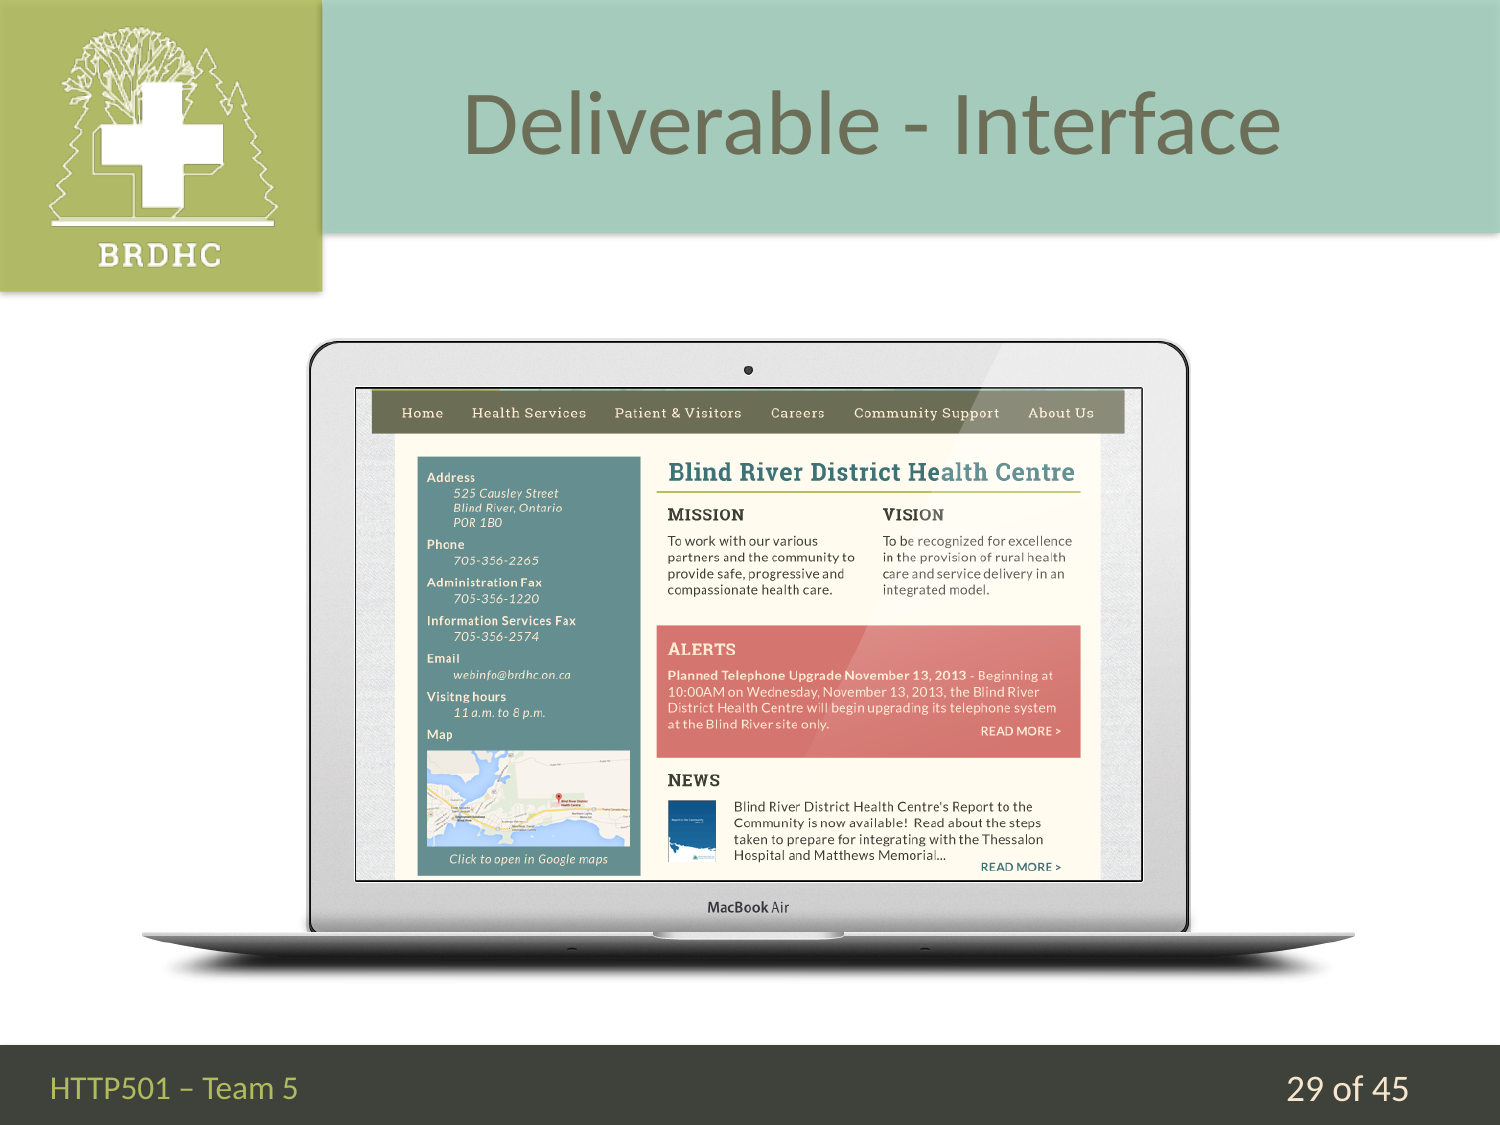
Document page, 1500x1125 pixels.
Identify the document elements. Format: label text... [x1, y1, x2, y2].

title Deliverable - Interface [322, 24, 1425, 174]
picture [5, 1, 1469, 1125]
